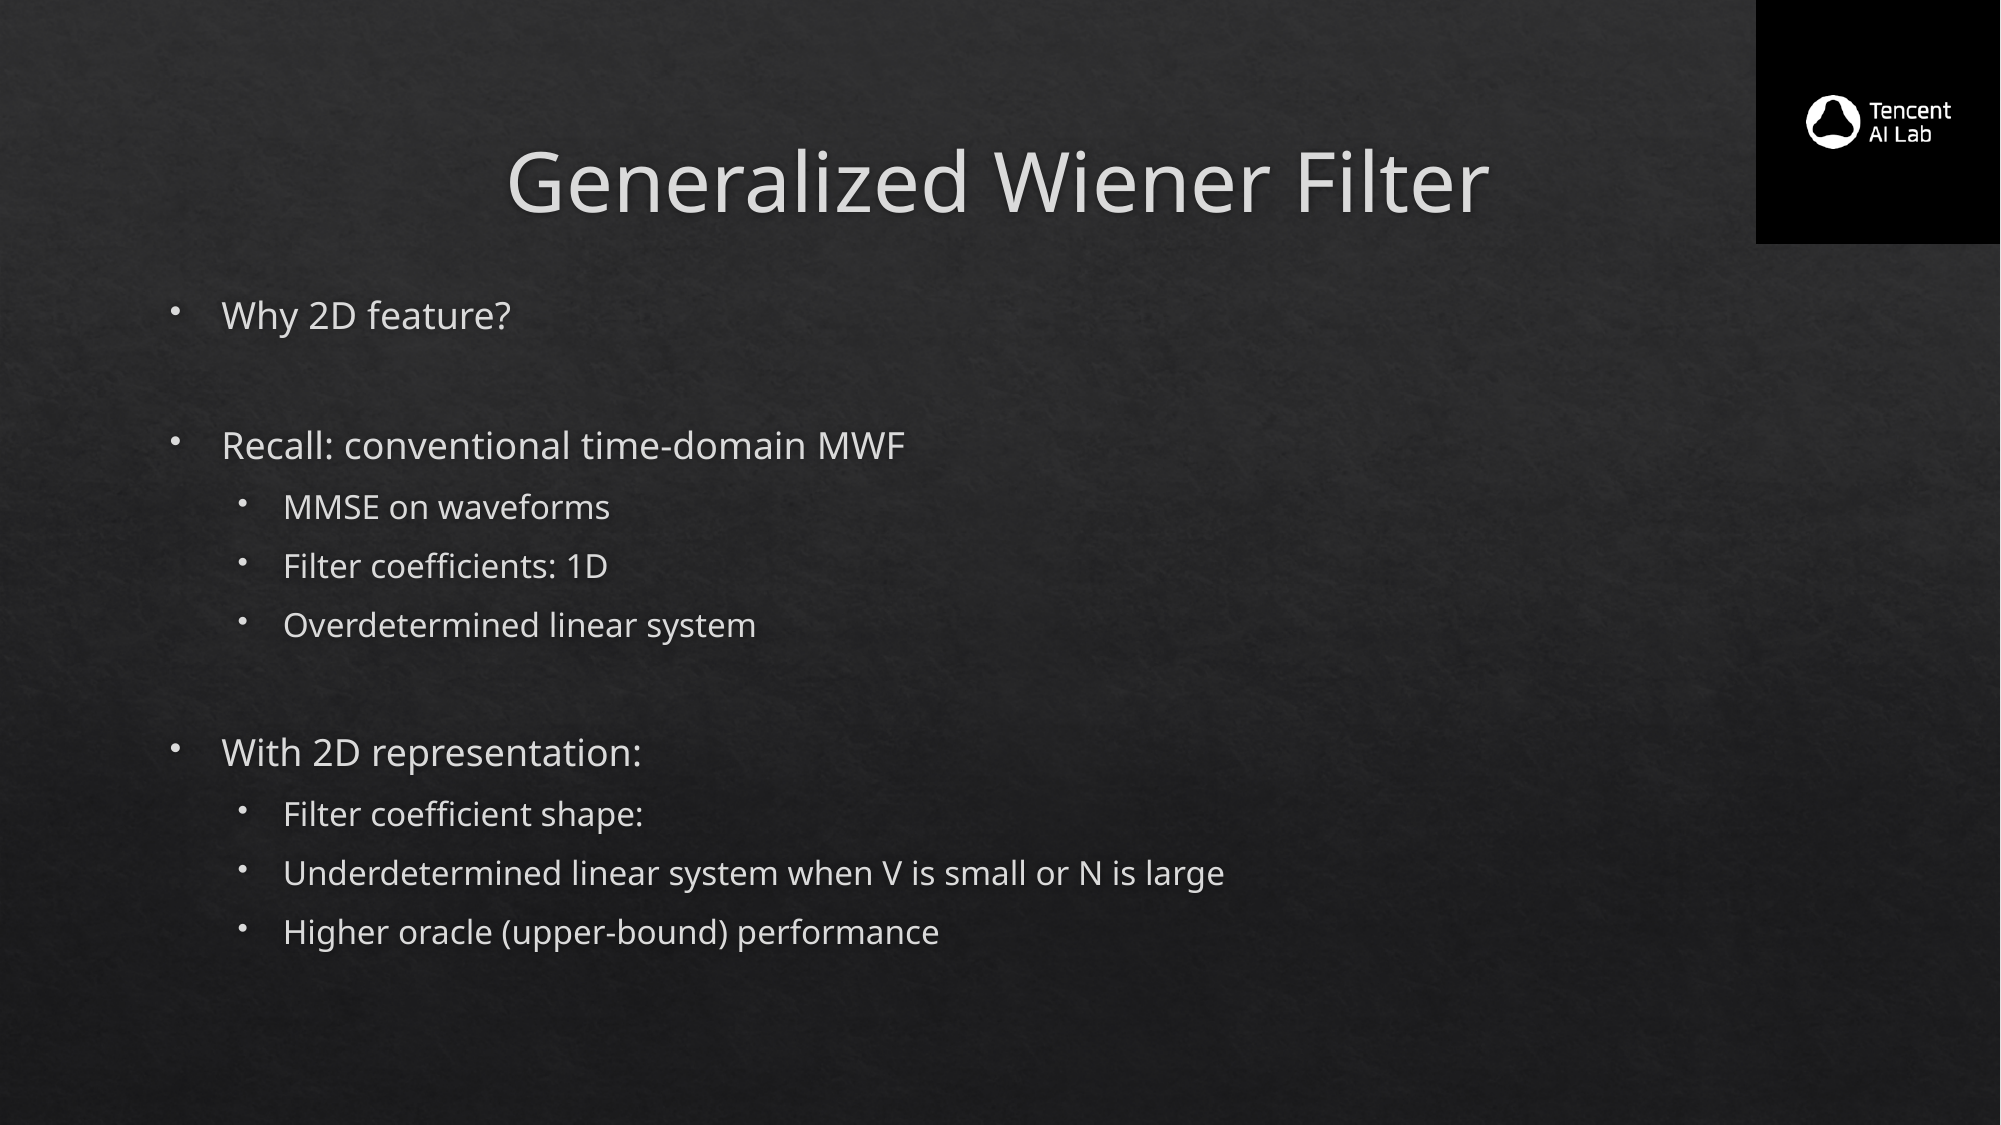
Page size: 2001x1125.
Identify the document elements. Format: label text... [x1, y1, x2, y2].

picture [1756, 0, 2000, 244]
title Generalized Wiener Filter [149, 99, 1849, 260]
